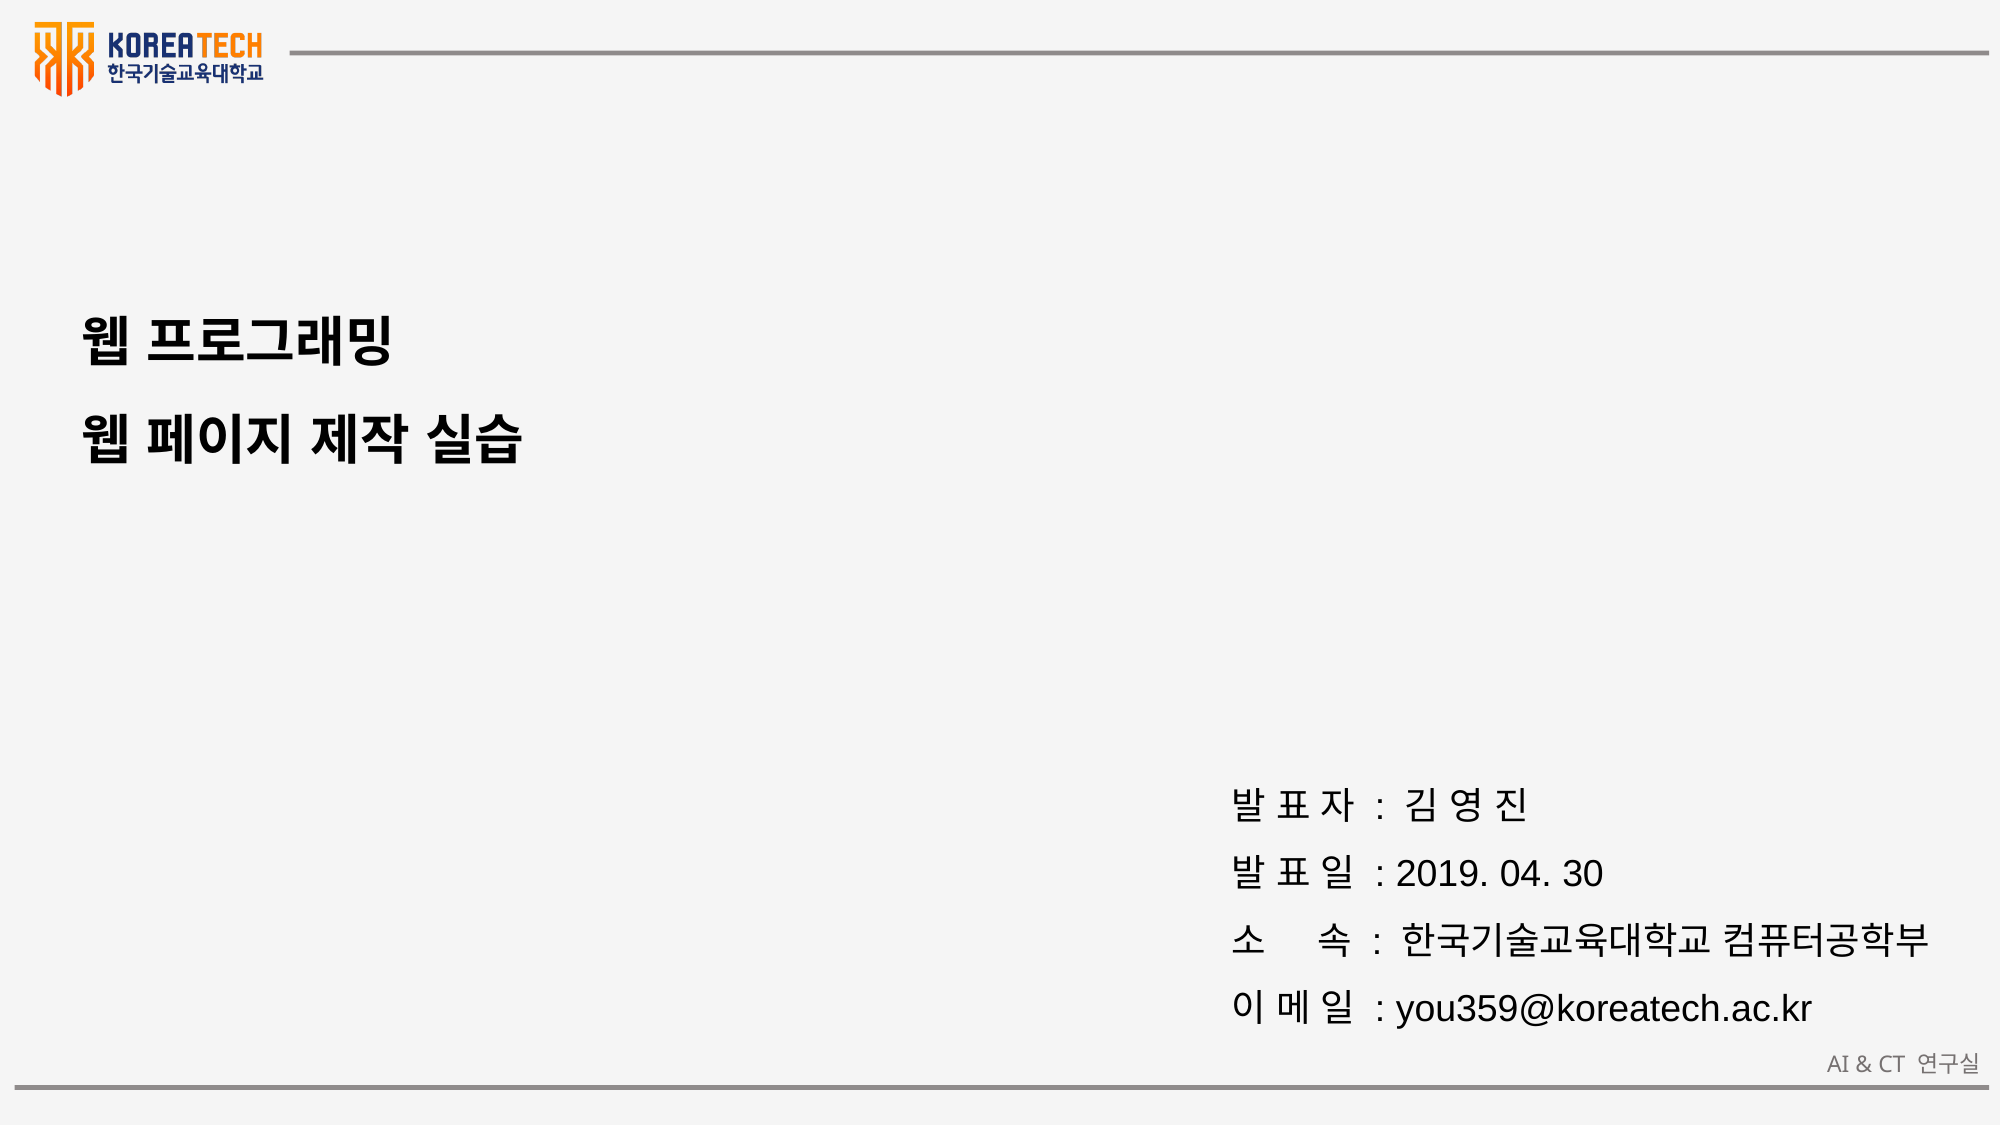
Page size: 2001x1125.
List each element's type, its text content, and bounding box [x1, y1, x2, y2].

text_box 발 표 자 : 김 영 진 발 표 일 : 2019. 04. 30 소 속 : 한국기술교육대학교 컴퓨터공학부 이 메 일 : you359@koreatech.ac.kr [1216, 751, 1945, 1037]
picture [8, 0, 290, 138]
text_box AI & CT 연구실 [1812, 1041, 1996, 1085]
text_box [0, 0, 2000, 1125]
title 웹 프로그래밍 웹 페이지 제작 실습 [66, 267, 1629, 478]
